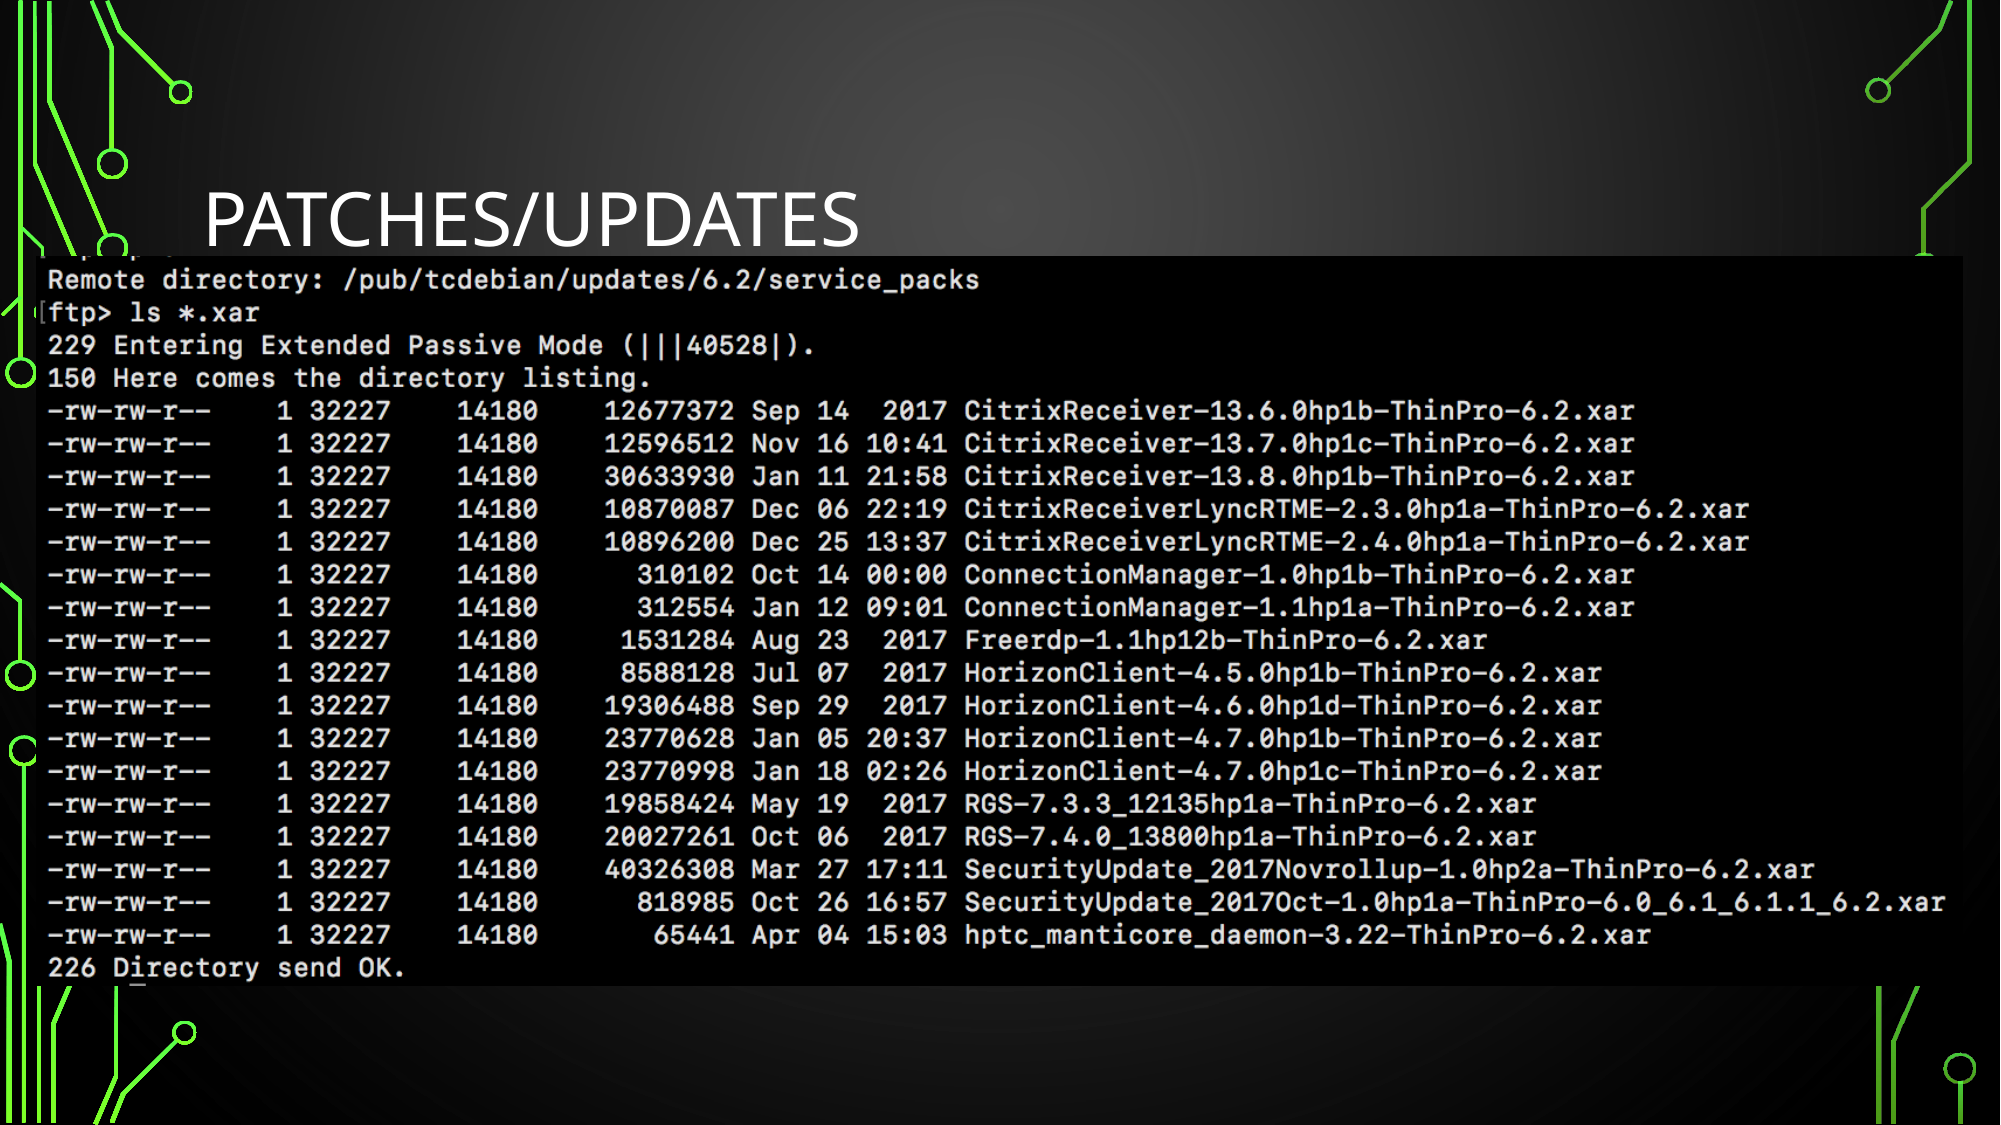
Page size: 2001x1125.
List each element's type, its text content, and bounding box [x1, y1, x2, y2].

picture [0, 0, 2000, 1125]
title patches/Updates [187, 101, 1813, 256]
picture [1869, 81, 1888, 100]
picture [8, 663, 32, 687]
picture [172, 84, 189, 101]
picture [100, 152, 124, 176]
